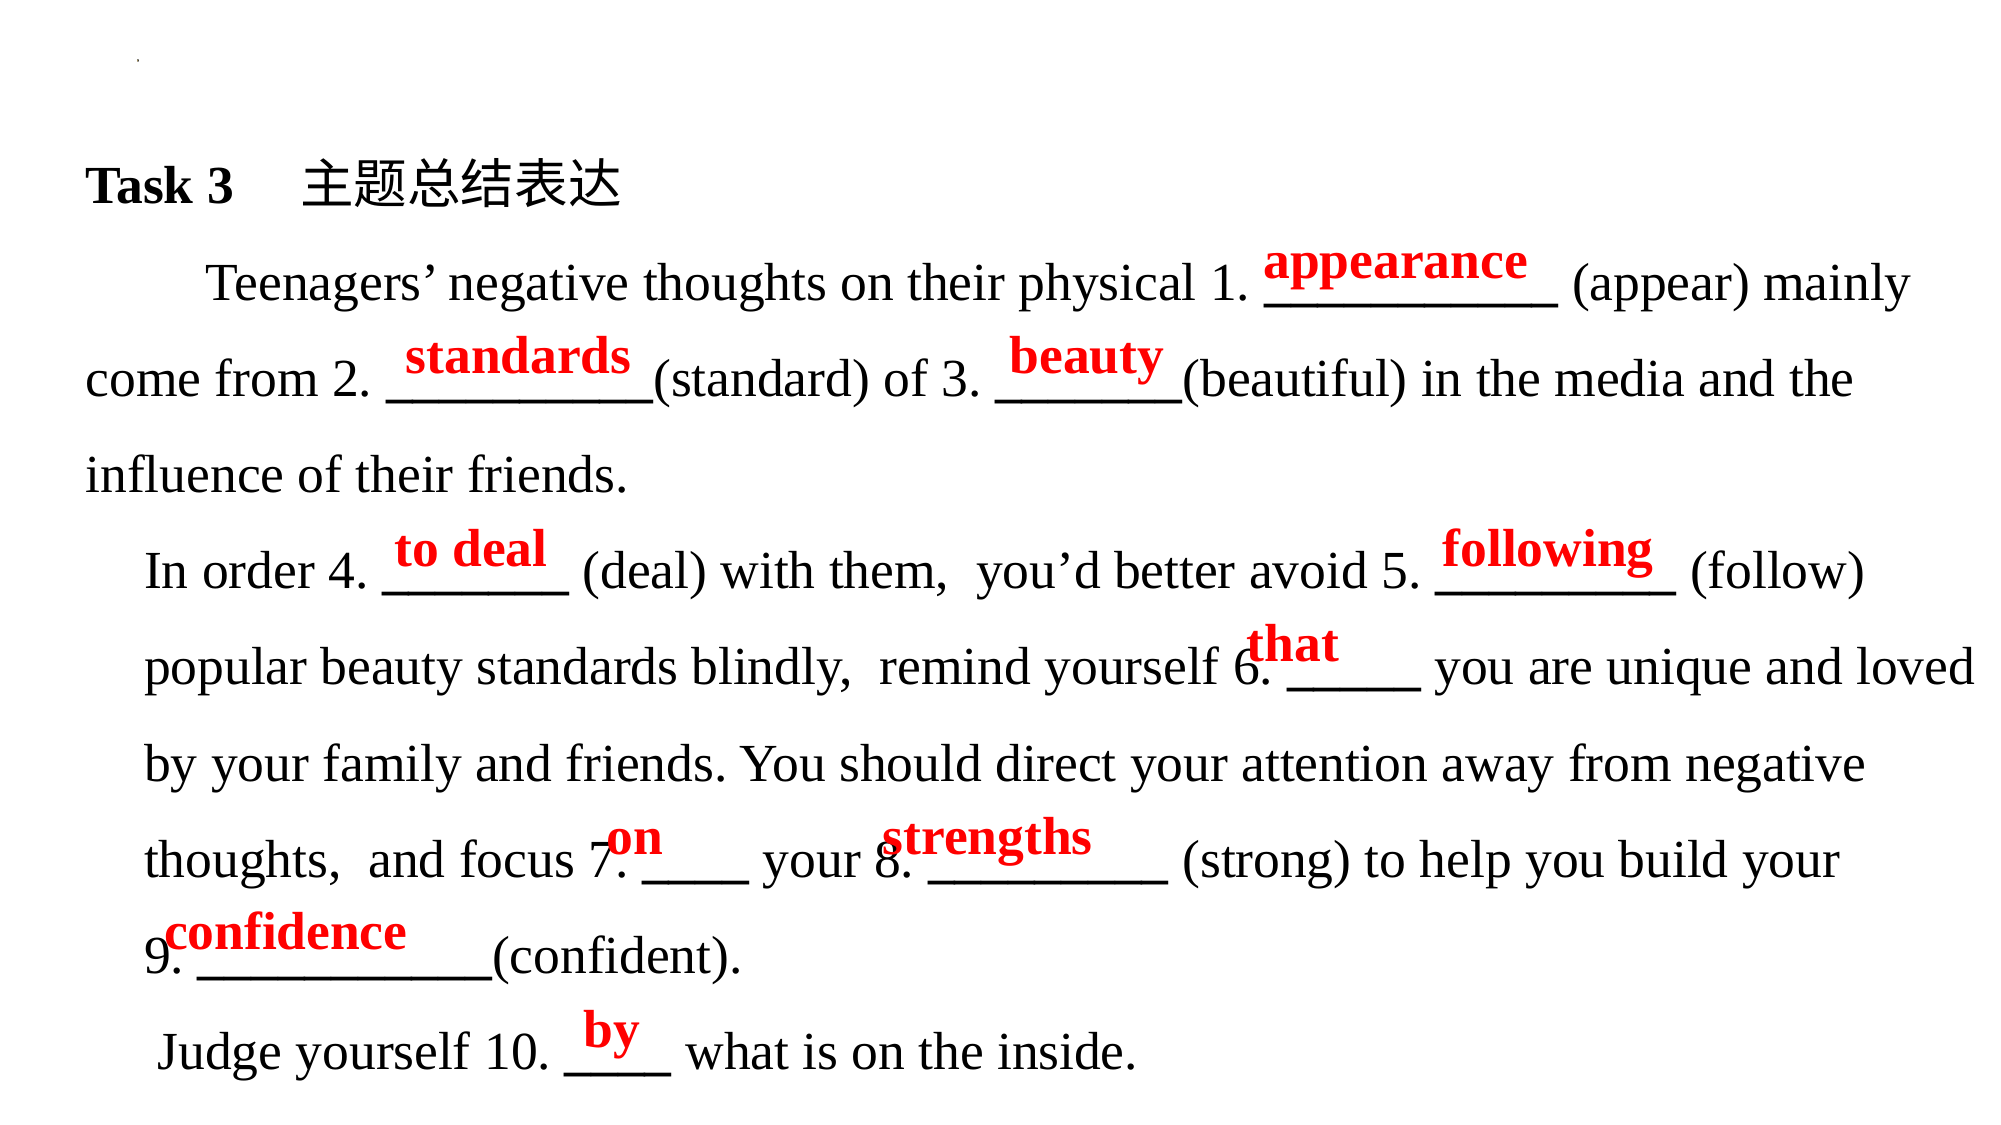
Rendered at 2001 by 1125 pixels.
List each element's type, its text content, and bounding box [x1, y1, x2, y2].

text_box standards [345, 312, 692, 392]
text_box to deal [347, 505, 595, 585]
text_box strengths [825, 793, 1150, 873]
text_box that [1211, 600, 1375, 680]
text_box on [577, 793, 693, 873]
text_box confidence [101, 888, 471, 968]
text_box appearance [1196, 217, 1595, 297]
text_box by [554, 986, 670, 1066]
text_box following [1385, 505, 1712, 585]
text_box beauty [962, 312, 1212, 392]
text_box Task 3 主题总结表达 Teenagers’ negative thoughts on their physical 1. ___________ (appear) mainly come from 2. __________(standard) of 3. _______(beautiful) in the media and the influence of their friends. In order 4. _______ (deal) with them, you’d better avoid 5. _________ (follow) popular beauty standards blindly, remind yourself 6. _____ you are unique and loved by your family and friends. You should direct your attention away from negative thoughts, and focus 7. ____ your 8. _________ (strong) to help you build your 9. ___________(confident). Judge yourself 10. ____ what is on the inside. [68, 109, 2000, 1090]
